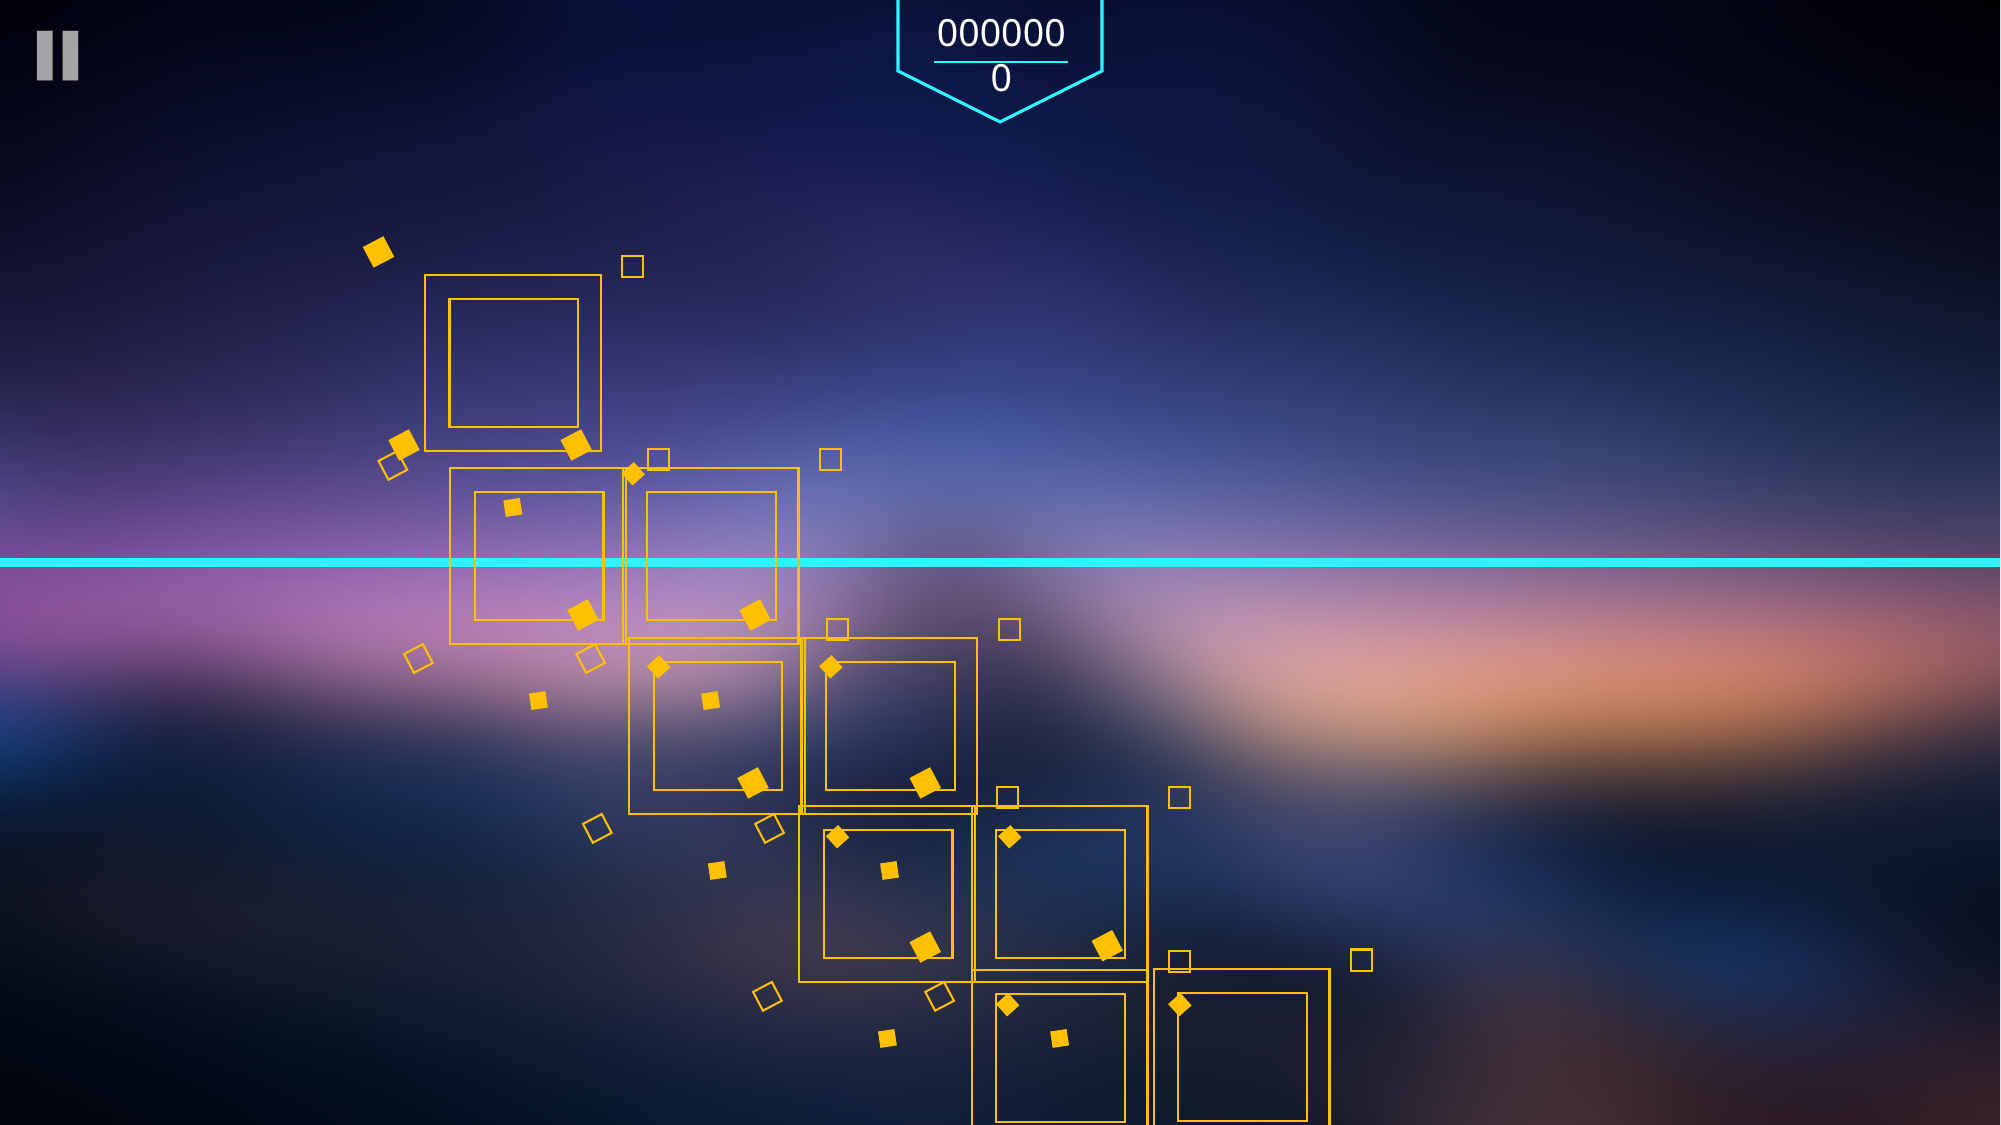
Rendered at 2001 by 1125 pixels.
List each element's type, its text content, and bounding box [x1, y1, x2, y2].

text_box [914, 936, 1096, 1125]
picture [0, 567, 914, 1125]
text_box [367, 241, 644, 515]
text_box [1096, 935, 1373, 1125]
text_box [572, 604, 744, 878]
picture [0, 0, 2001, 1125]
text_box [914, 772, 1191, 936]
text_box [744, 604, 1020, 772]
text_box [393, 434, 565, 708]
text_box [742, 772, 914, 1046]
text_box [896, 0, 1104, 79]
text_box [565, 434, 842, 708]
text_box 0000000 [911, 1, 1091, 107]
text_box [967, 107, 1033, 124]
